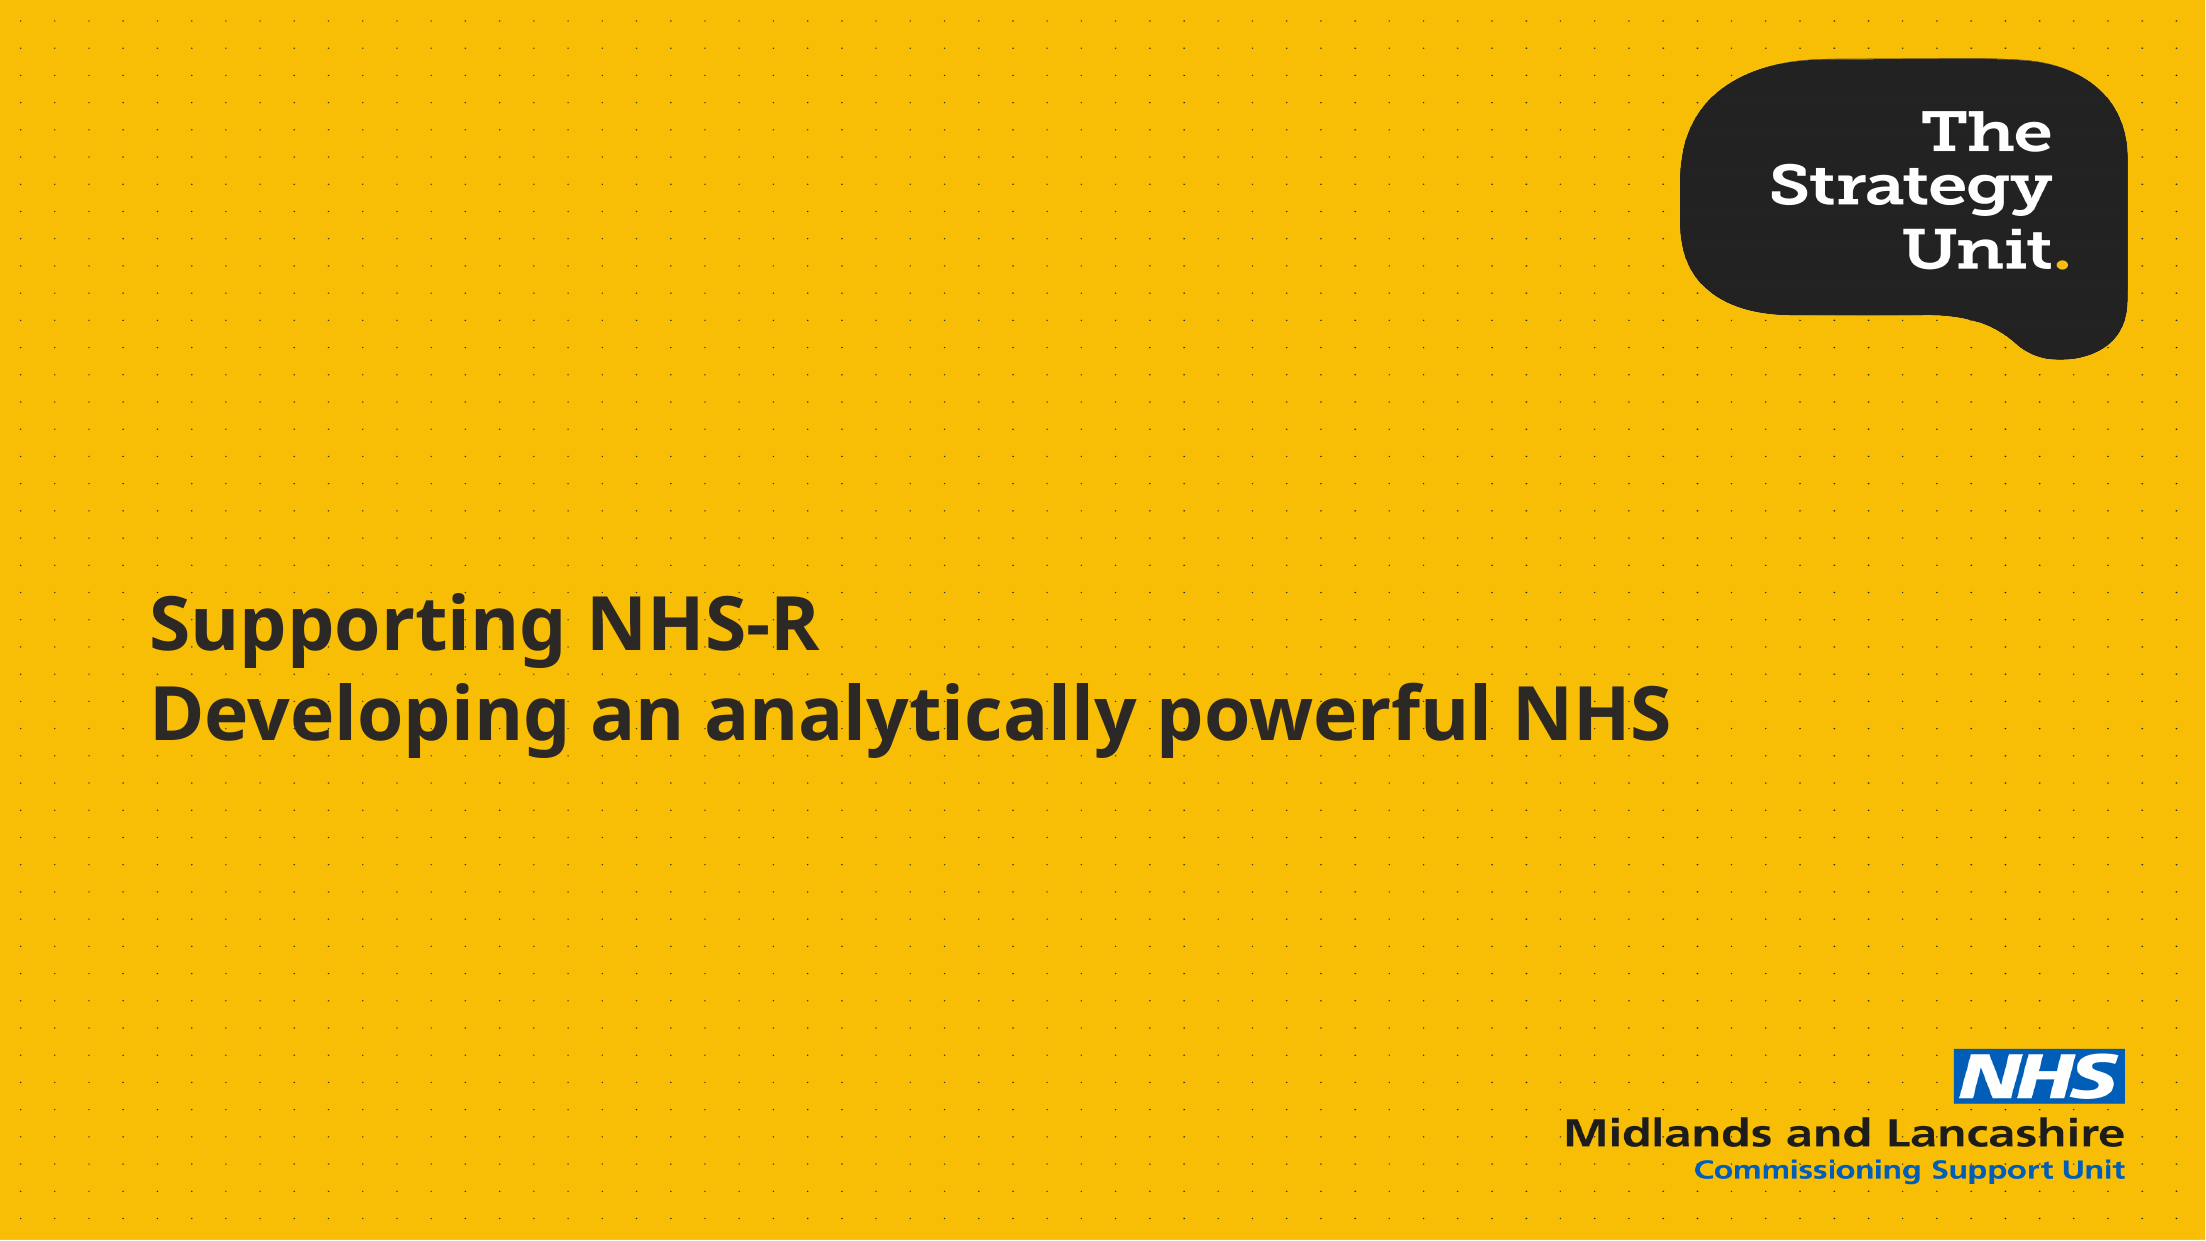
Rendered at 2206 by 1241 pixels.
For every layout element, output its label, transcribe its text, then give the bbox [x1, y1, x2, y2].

title Supporting NHS-R Developing an analytically powerful NHS [137, 354, 1771, 768]
picture [0, 0, 2206, 1240]
